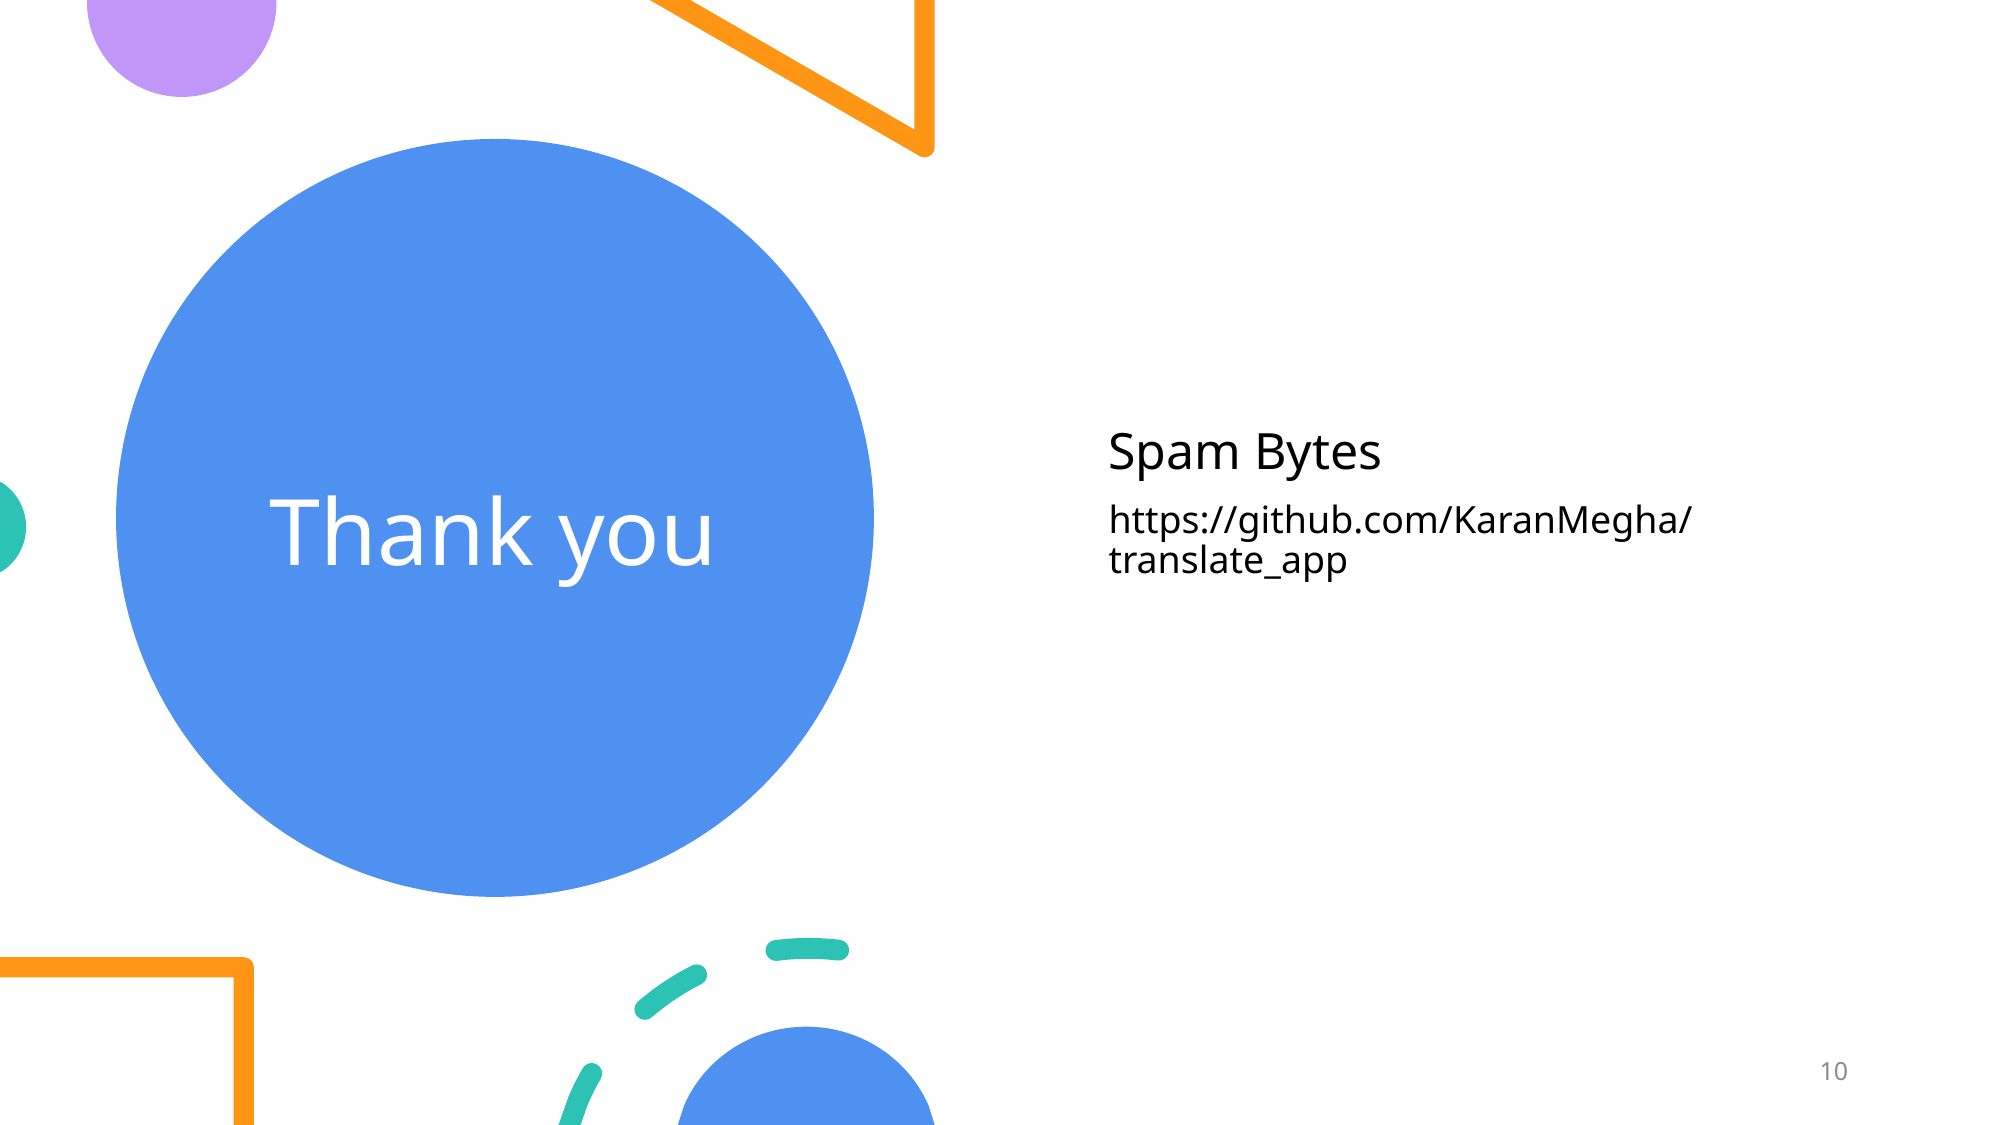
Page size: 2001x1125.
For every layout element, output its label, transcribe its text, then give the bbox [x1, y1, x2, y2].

title Thank you [228, 202, 759, 870]
list Spam Bytes https://github.com/KaranMegha/translate_app [1093, 418, 1866, 707]
slide_number 10 [1723, 1042, 1863, 1103]
